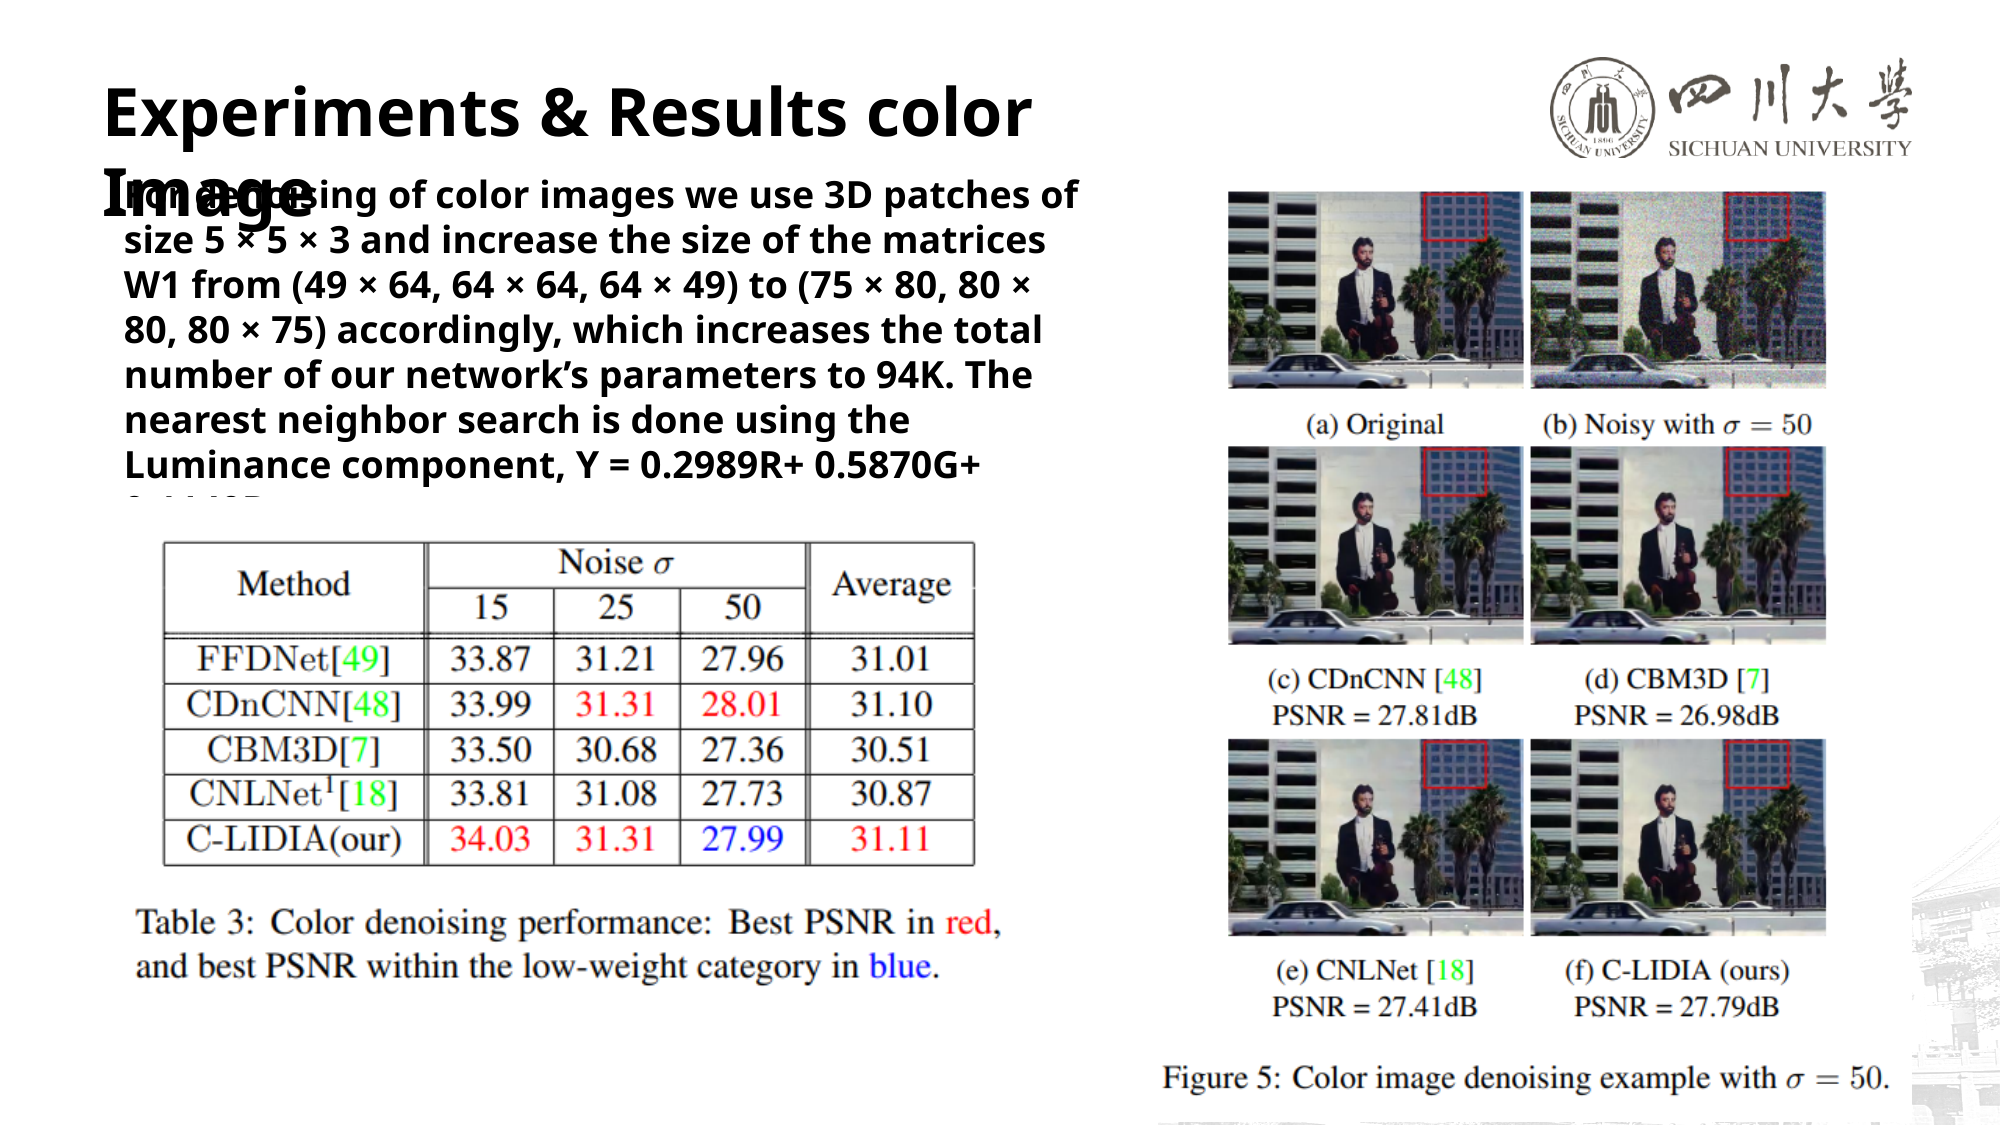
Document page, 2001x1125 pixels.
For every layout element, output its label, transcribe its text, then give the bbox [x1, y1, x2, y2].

picture [103, 497, 1049, 1006]
picture [1137, 57, 2000, 1125]
text_box For denoising of color images we use 3D patches of size 5 × 5 × 3 and increase the size of the matrices W1 from (49 × 64, 64 × 64, 64 × 49) to (75 × 80, 80 × 80, 80 × 75) accordingly, which increases the total number of our network’s parameters to 94K. The nearest neighbor search is done using the Luminance component, Y = 0.2989R+ 0.5870G+ 0.1140B [109, 164, 1109, 539]
text_box Experiments & Results color Image [88, 62, 1270, 237]
